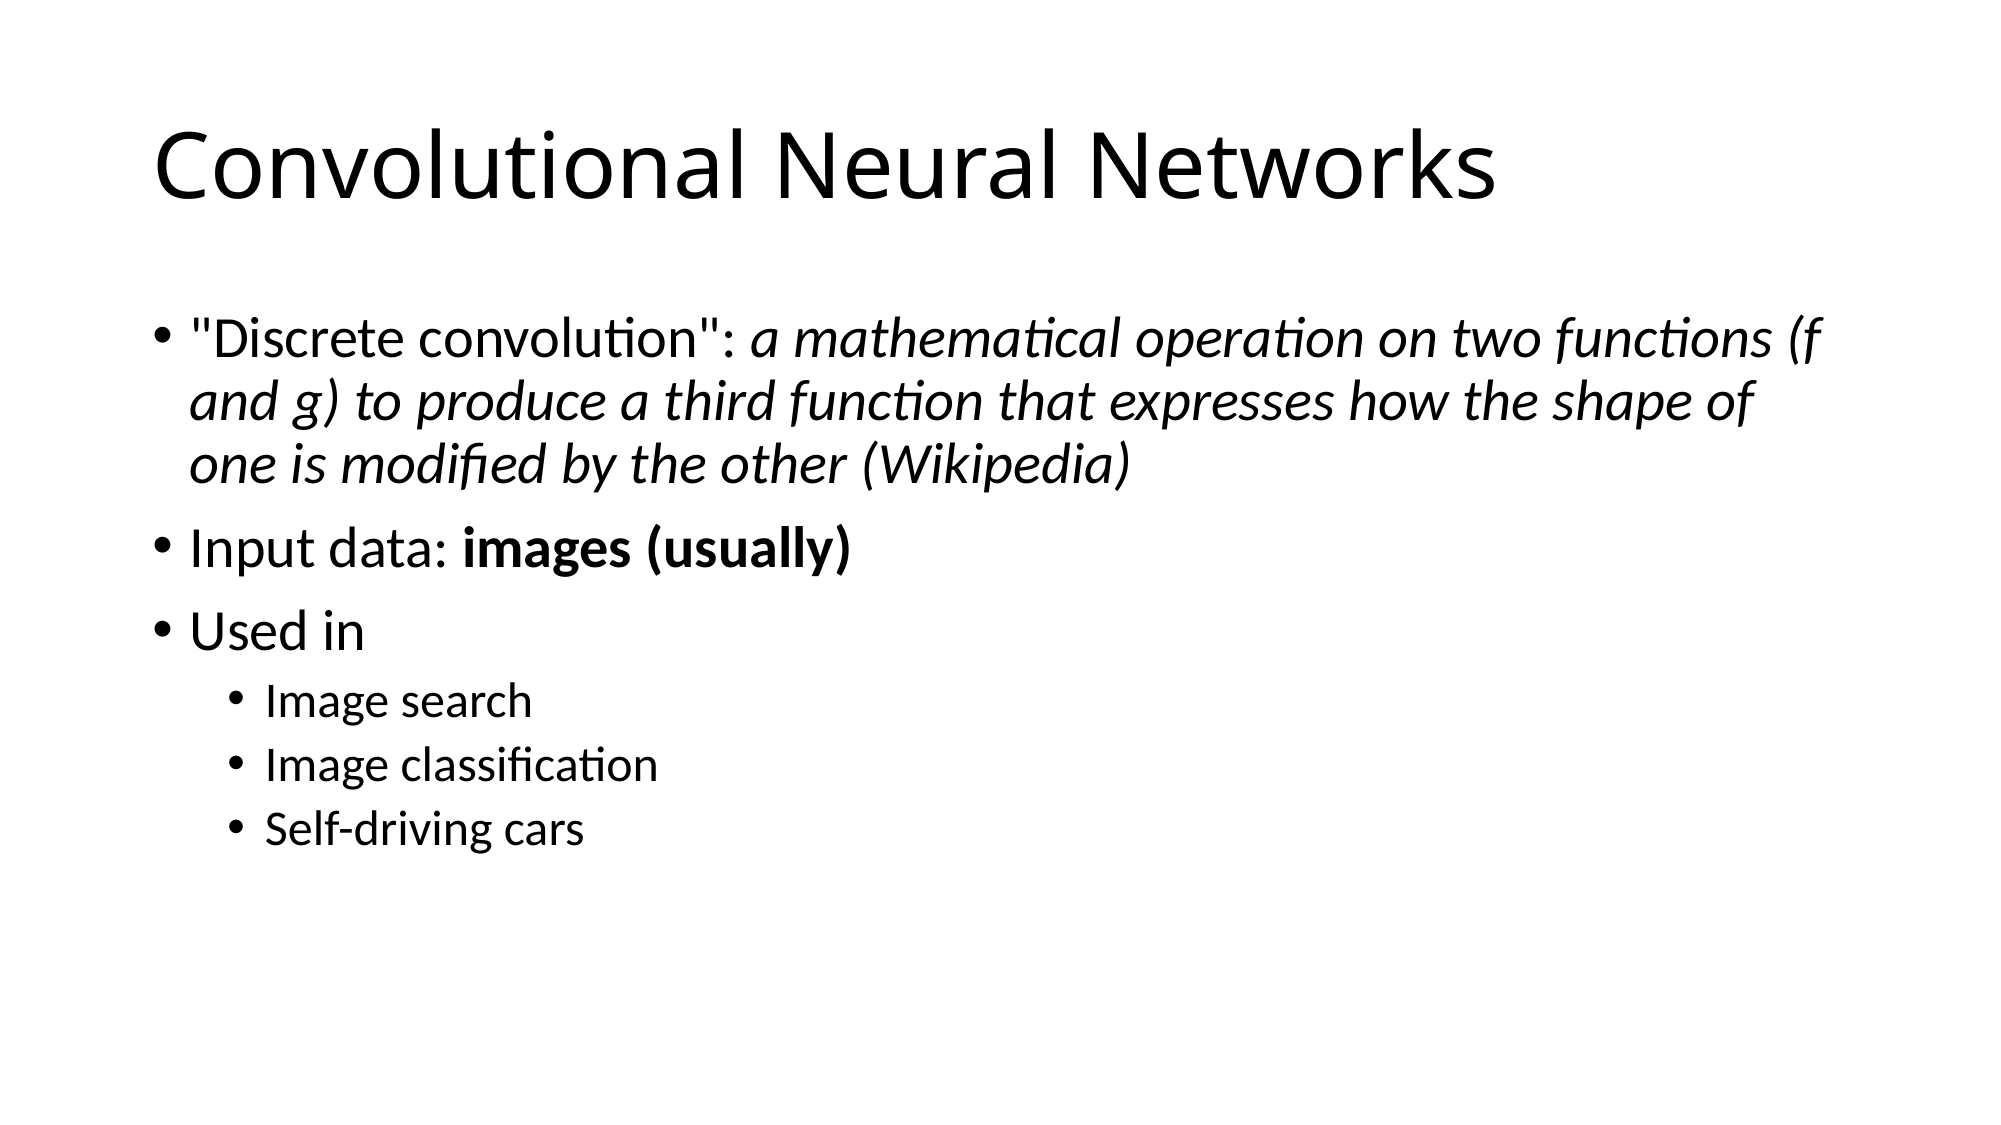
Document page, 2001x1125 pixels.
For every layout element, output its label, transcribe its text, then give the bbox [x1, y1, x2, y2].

title Convolutional Neural Networks [137, 59, 1863, 278]
list "Discrete convolution": a mathematical operation on two functions (f and g) to produce a third function that expresses how the shape of one is modified by the other (Wikipedia) Input data: images (usually) Used in Image search Image classification Self-driving cars [137, 299, 1863, 1014]
